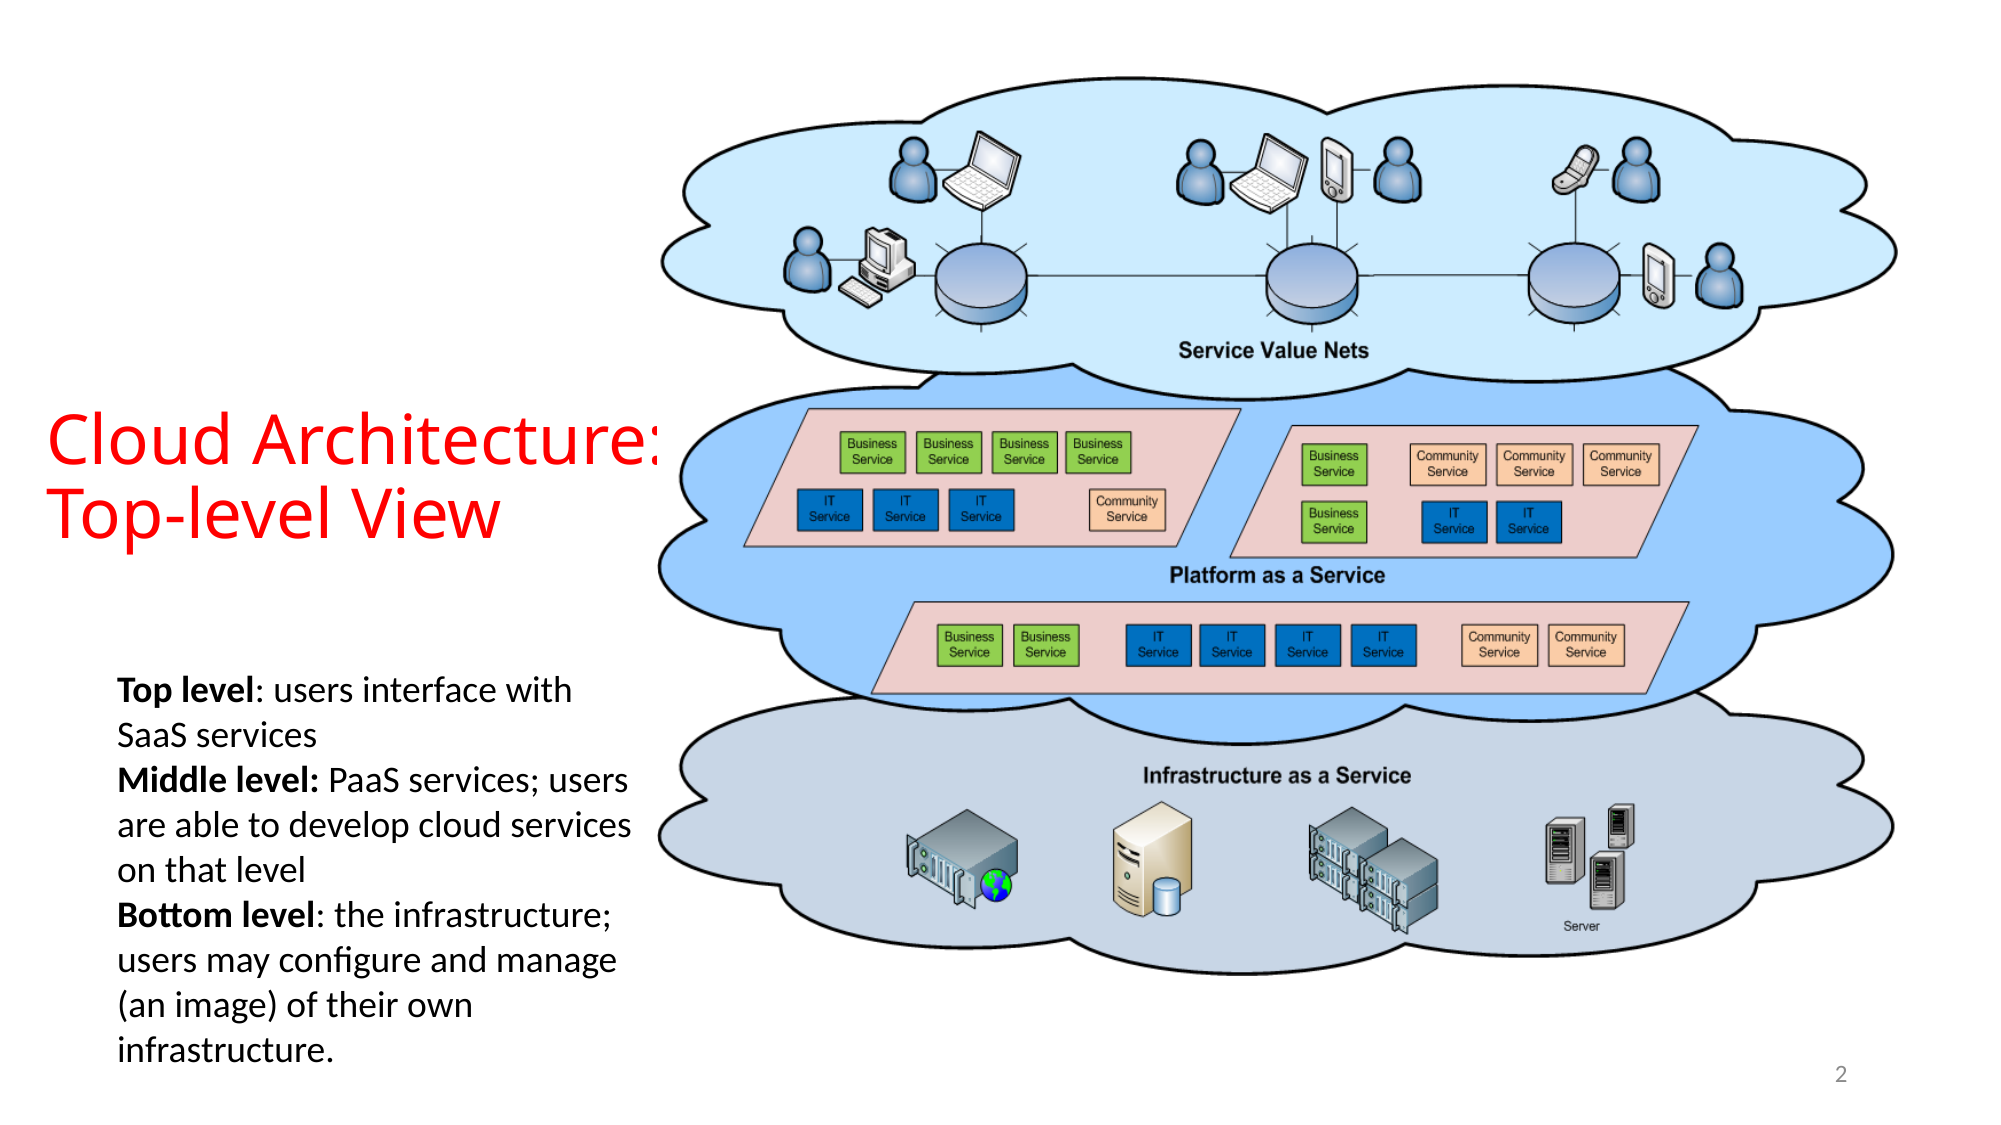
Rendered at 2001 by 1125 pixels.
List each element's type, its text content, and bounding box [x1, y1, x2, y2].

title Cloud Architecture: Top-level View [31, 385, 657, 573]
slide_number 2 [1412, 1042, 1863, 1103]
picture [657, 76, 1898, 976]
text_box Top level: users interface with SaaS services Middle level: PaaS services; users are able to develop cloud services on that level Bottom level: the infrastructure; users may configure and manage (an image) of their own infrastructure. [102, 657, 658, 1078]
